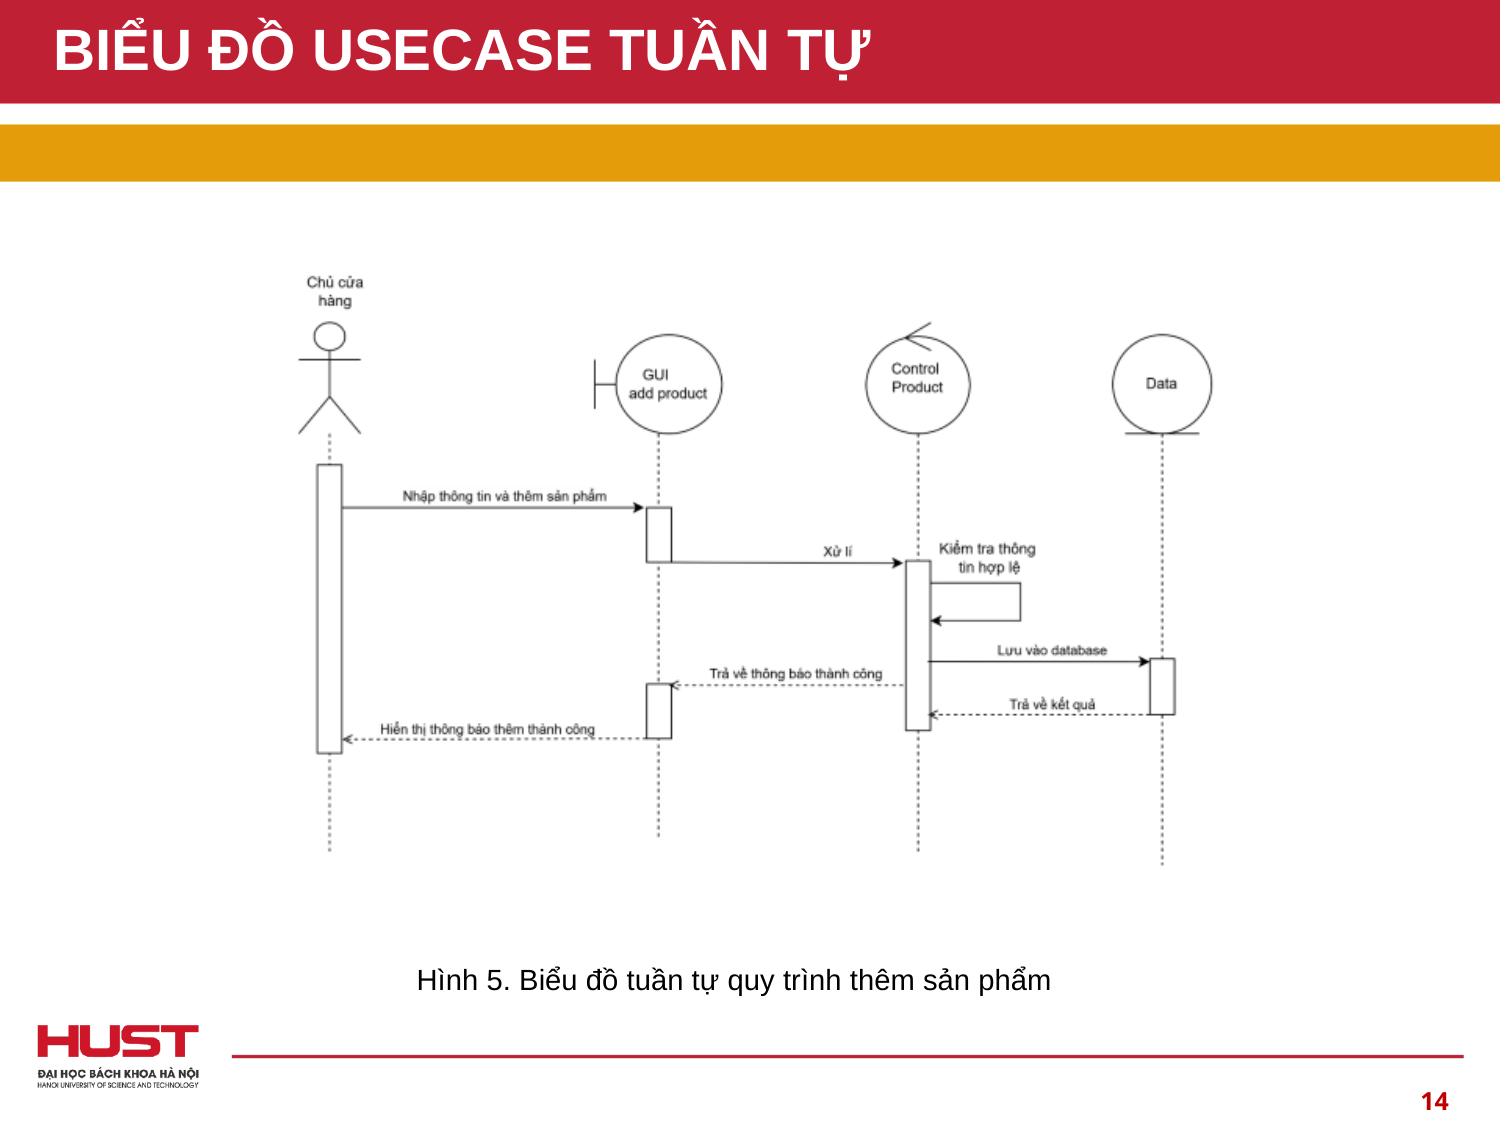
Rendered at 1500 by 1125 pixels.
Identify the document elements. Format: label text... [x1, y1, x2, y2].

picture [0, 0, 1500, 1125]
text_box Hình 5. Biểu đồ tuần tự quy trình thêm sản phẩm [401, 953, 1263, 1004]
title BIỂU ĐỒ USECASE TUẦN TỰ [38, 12, 1462, 87]
slide_number 14 [1126, 1078, 1464, 1125]
